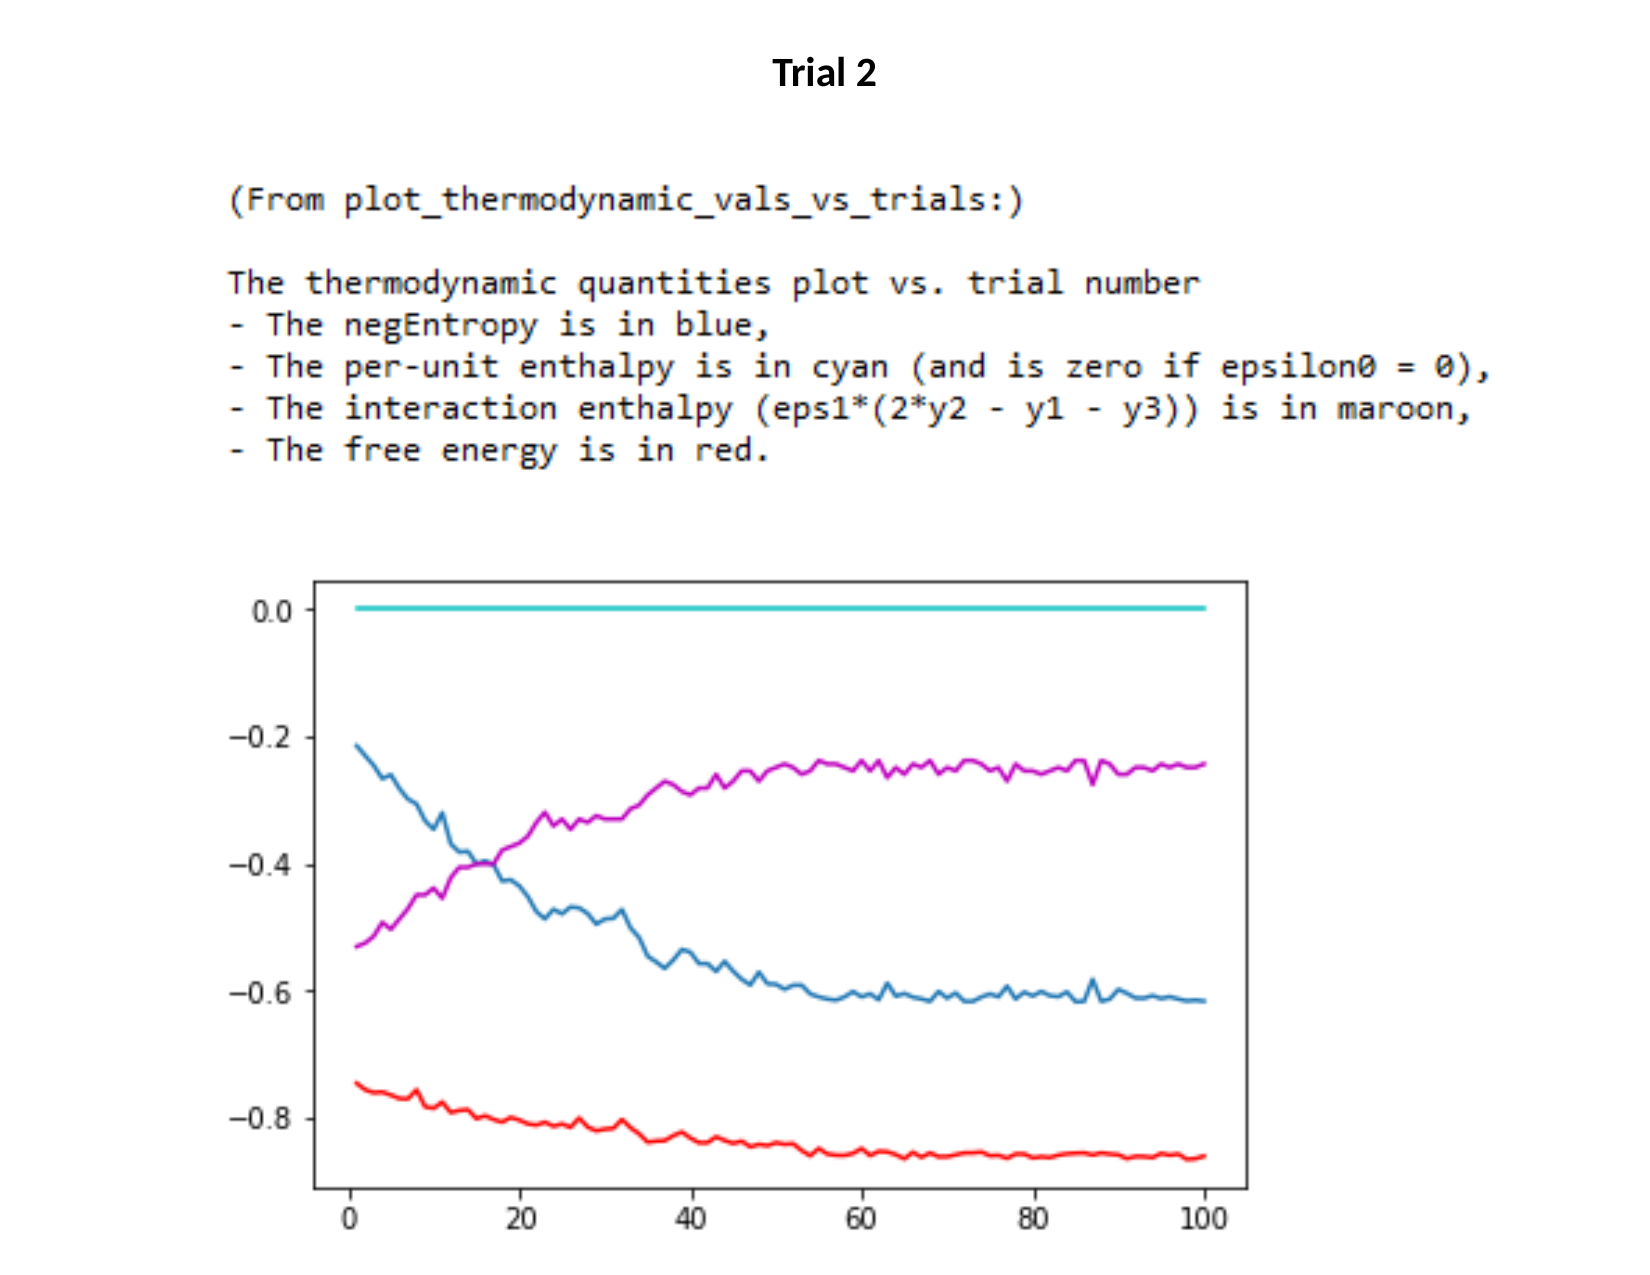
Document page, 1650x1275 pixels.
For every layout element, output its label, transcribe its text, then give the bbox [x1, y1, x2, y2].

text_box Trial 2 [757, 37, 893, 103]
picture [199, 124, 1551, 1257]
